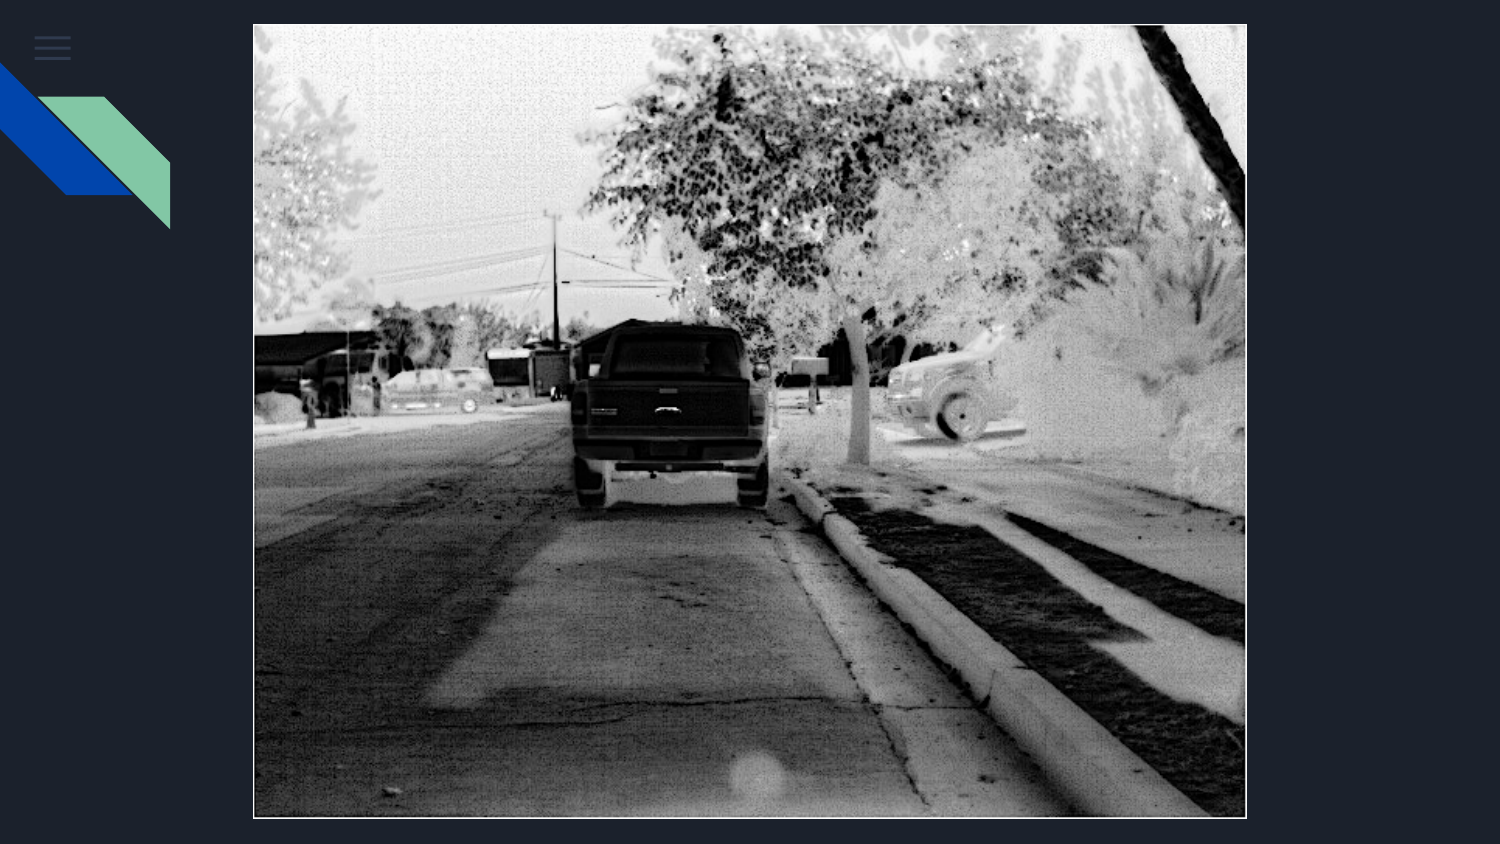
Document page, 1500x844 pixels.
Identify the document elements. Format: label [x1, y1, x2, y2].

picture [253, 24, 1247, 819]
